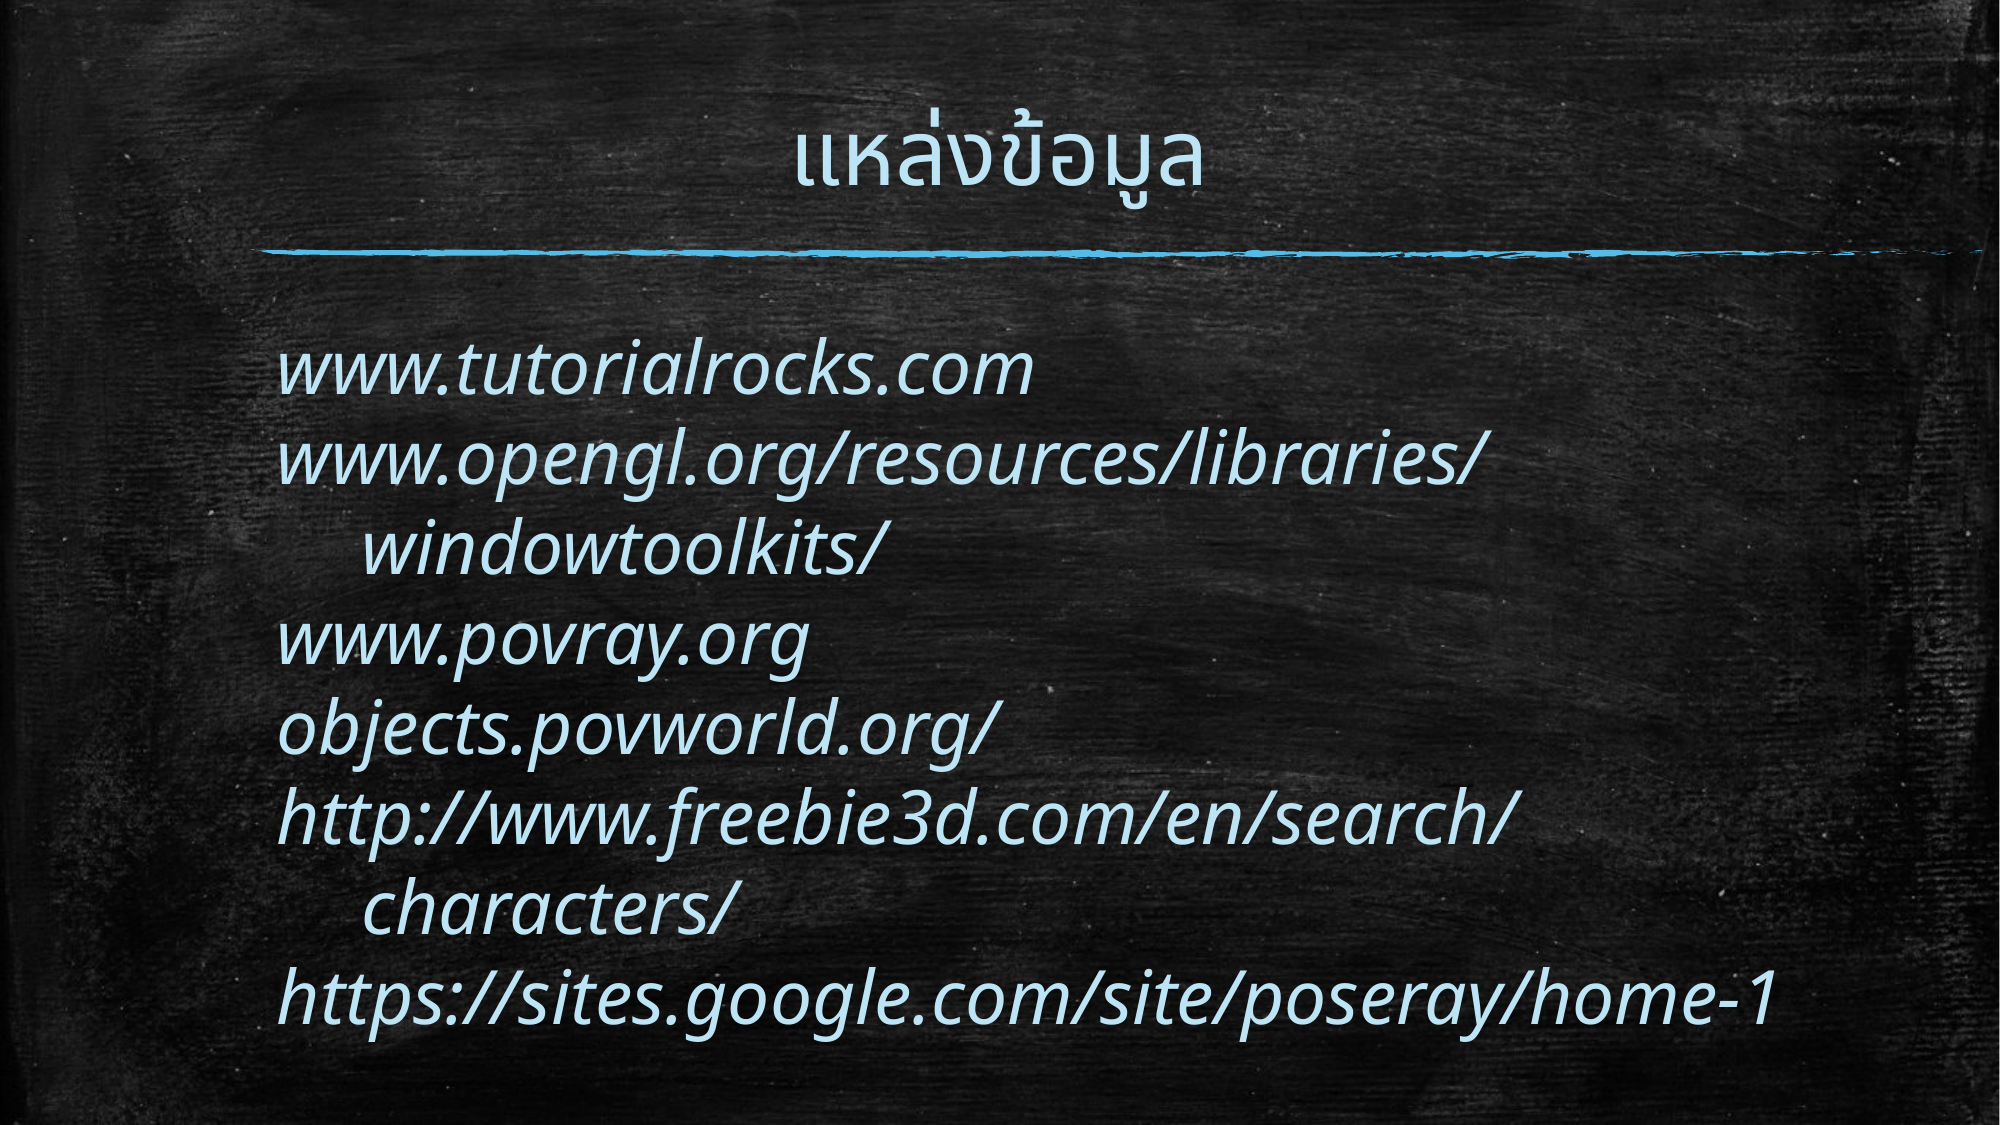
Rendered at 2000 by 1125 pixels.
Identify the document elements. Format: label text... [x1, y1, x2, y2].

text_box www.tutorialrocks.com www.opengl.org/resources/libraries/windowtoolkits/ www.povray.org objects.povworld.org/ http://www.freebie3d.com/en/search/characters/ https://sites.google.com/site/poseray/home-1 [262, 312, 1838, 1048]
title แหล่งข้อมูล [249, 45, 1750, 213]
